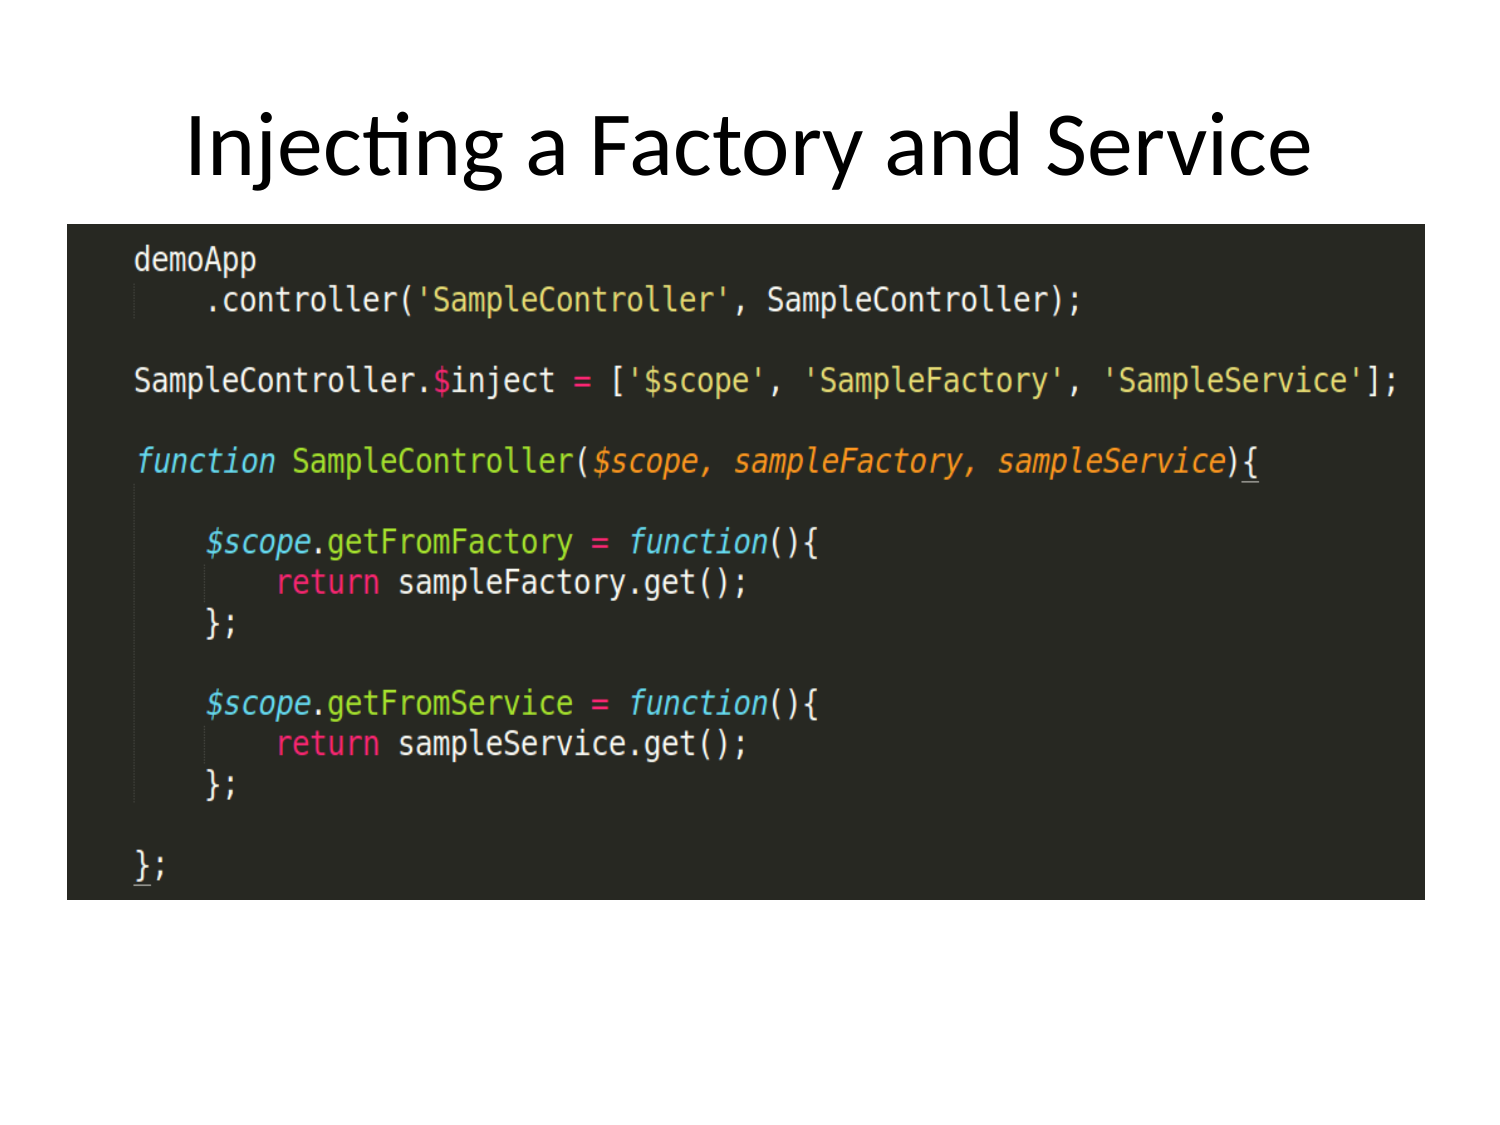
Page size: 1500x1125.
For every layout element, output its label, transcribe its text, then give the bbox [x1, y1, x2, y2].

picture [67, 224, 1426, 900]
title Injecting a Factory and Service [75, 45, 1425, 224]
